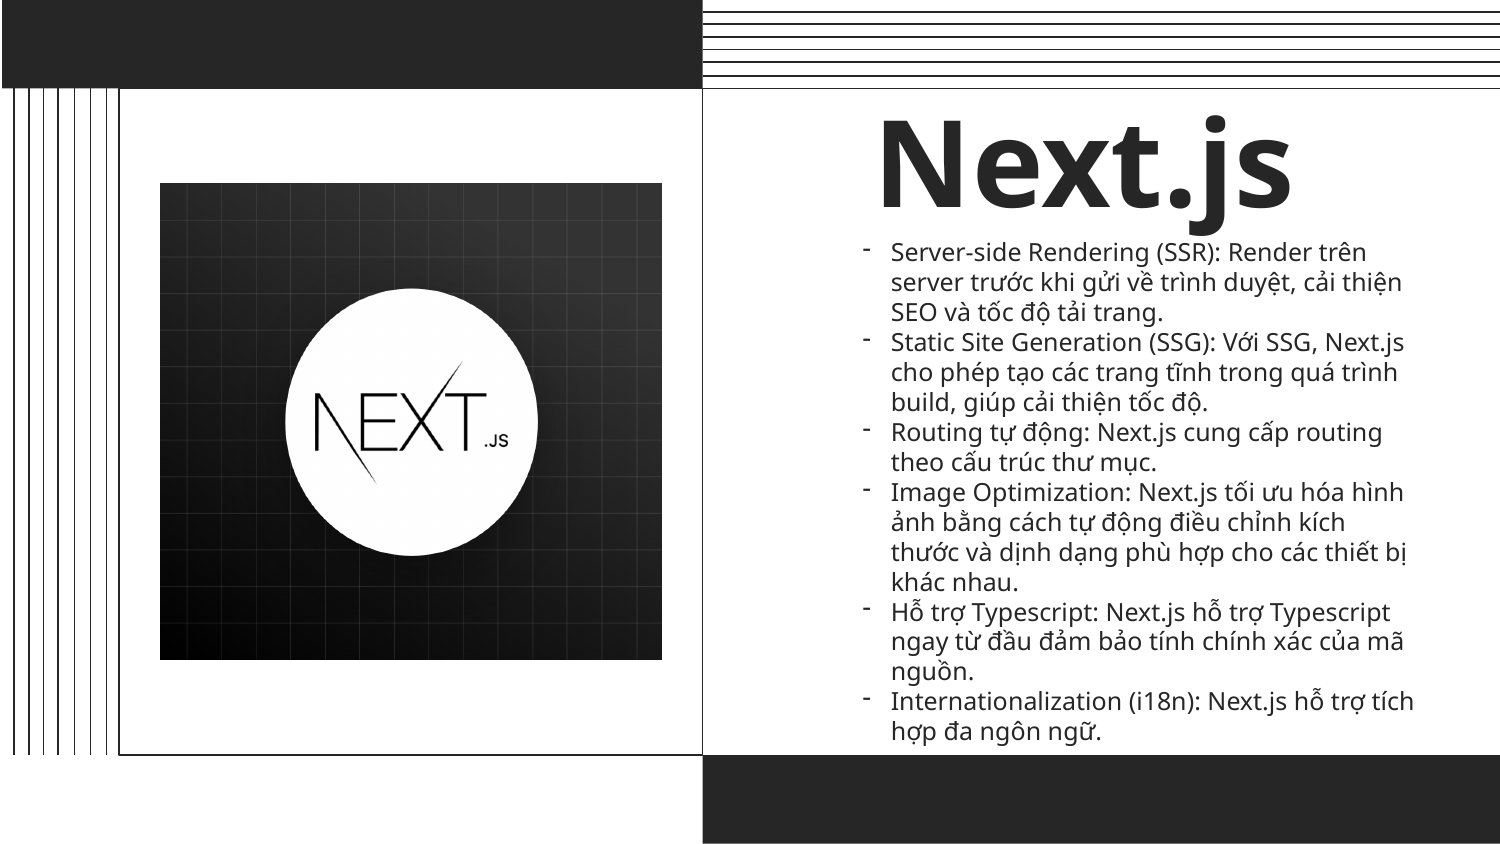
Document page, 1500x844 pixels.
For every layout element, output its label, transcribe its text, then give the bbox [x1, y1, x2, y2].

picture [160, 183, 662, 661]
text_box [119, 88, 703, 756]
title Next.js [809, 98, 1310, 247]
subtitle Server-side Rendering (SSR): Render trên server trước khi gửi về trình duyệt, cải thiện SEO và tốc độ tải trang. Static Site Generation (SSG): Với SSG, Next.js cho phép tạo các trang tĩnh trong quá trình build, giúp cải thiện tốc độ. Routing tự động: Next.js cung cấp routing theo cấu trúc thư mục. Image Optimization: Next.js tối ưu hóa hình ảnh bằng cách tự động điều chỉnh kích thước và dịnh dạng phù hợp cho các thiết bị khác nhau. Hỗ trợ Typescript: Next.js hỗ trợ Typescript ngay từ đầu đảm bảo tính chính xác của mã nguồn. Internationalization (i18n): Next.js hỗ trợ tích hợp đa ngôn ngữ. … [847, 221, 1432, 745]
